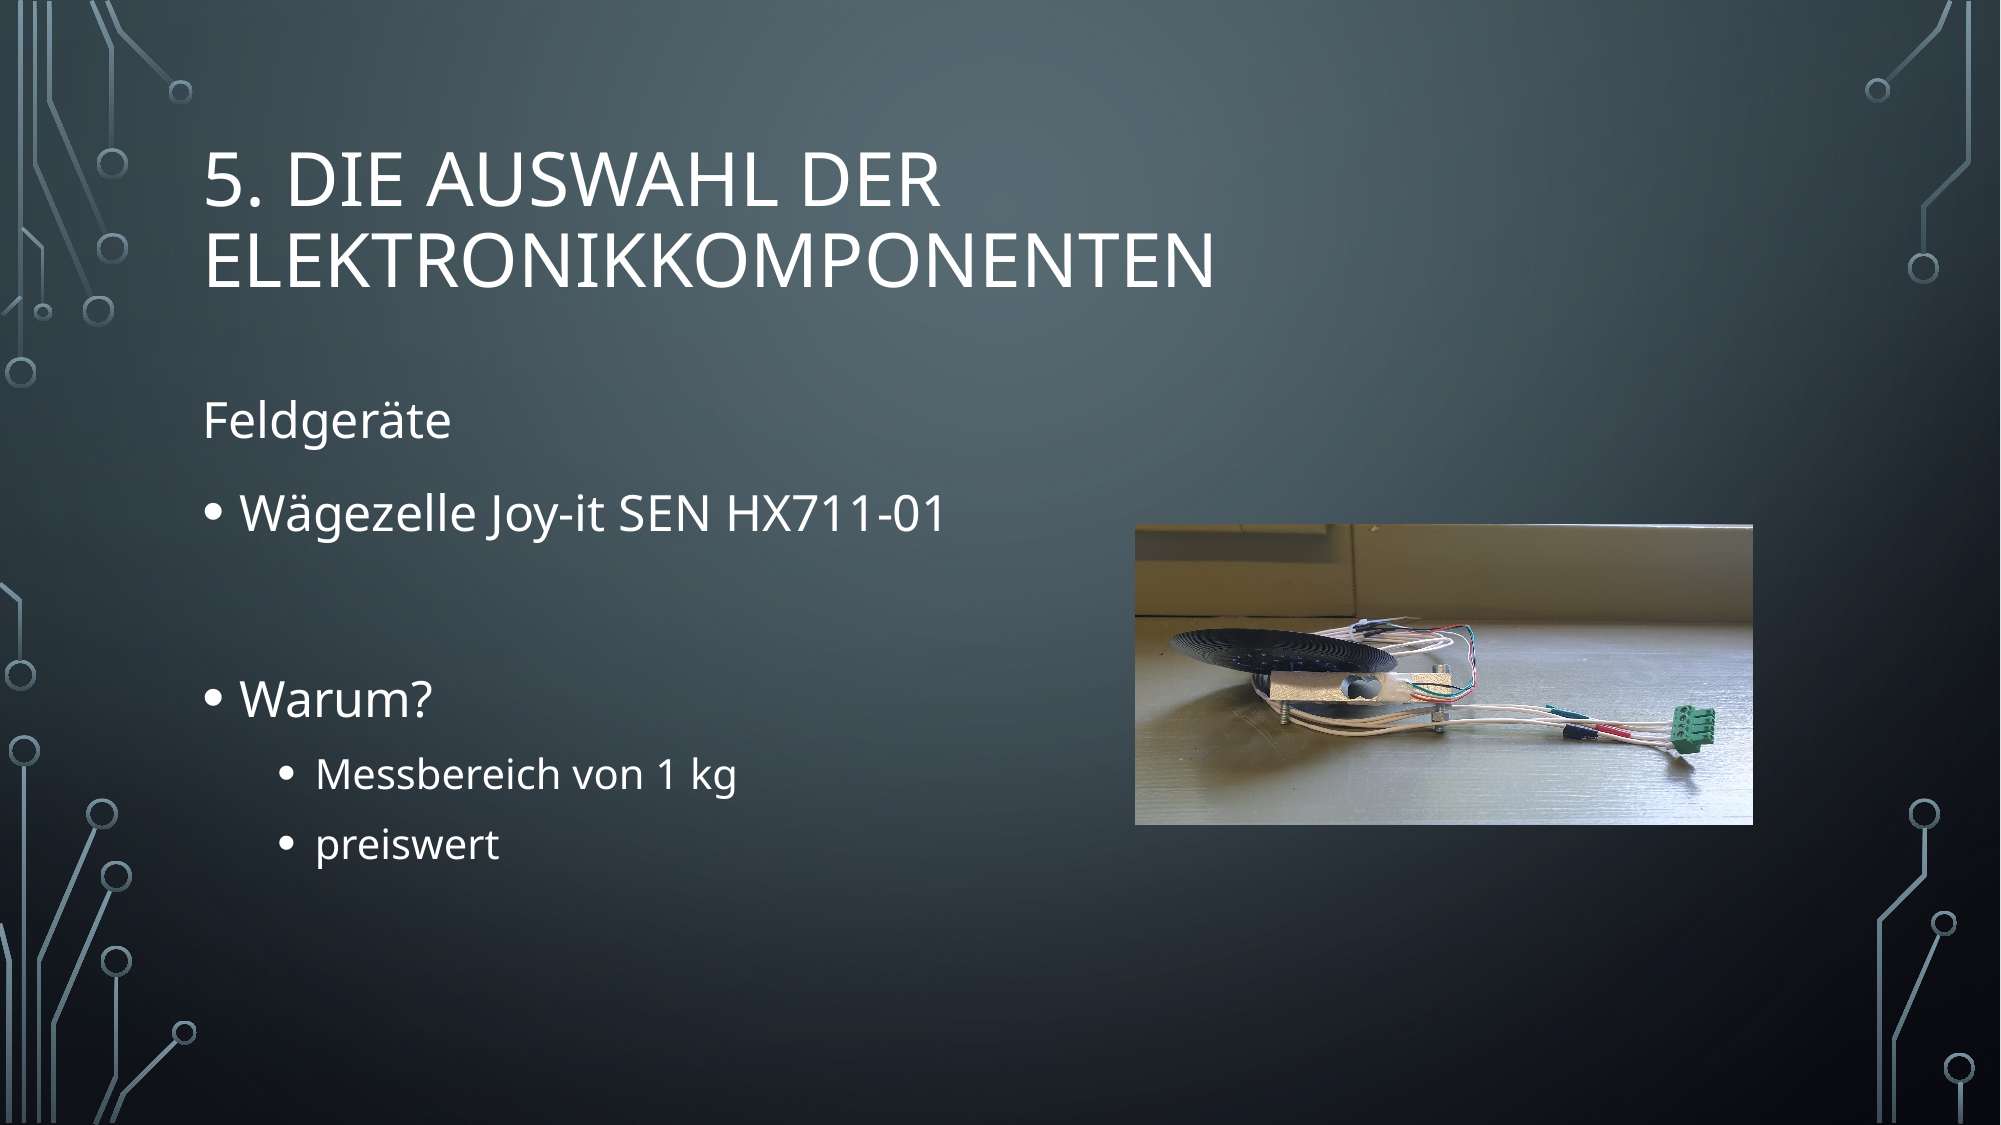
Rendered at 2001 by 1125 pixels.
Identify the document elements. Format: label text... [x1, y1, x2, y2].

title 5. Die Auswahl der Elektronikkomponenten [187, 101, 1813, 344]
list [1134, 524, 1753, 826]
list Feldgeräte Wägezelle Joy-it SEN HX711-01 Warum? Messbereich von 1 kg preiswert [187, 369, 988, 950]
